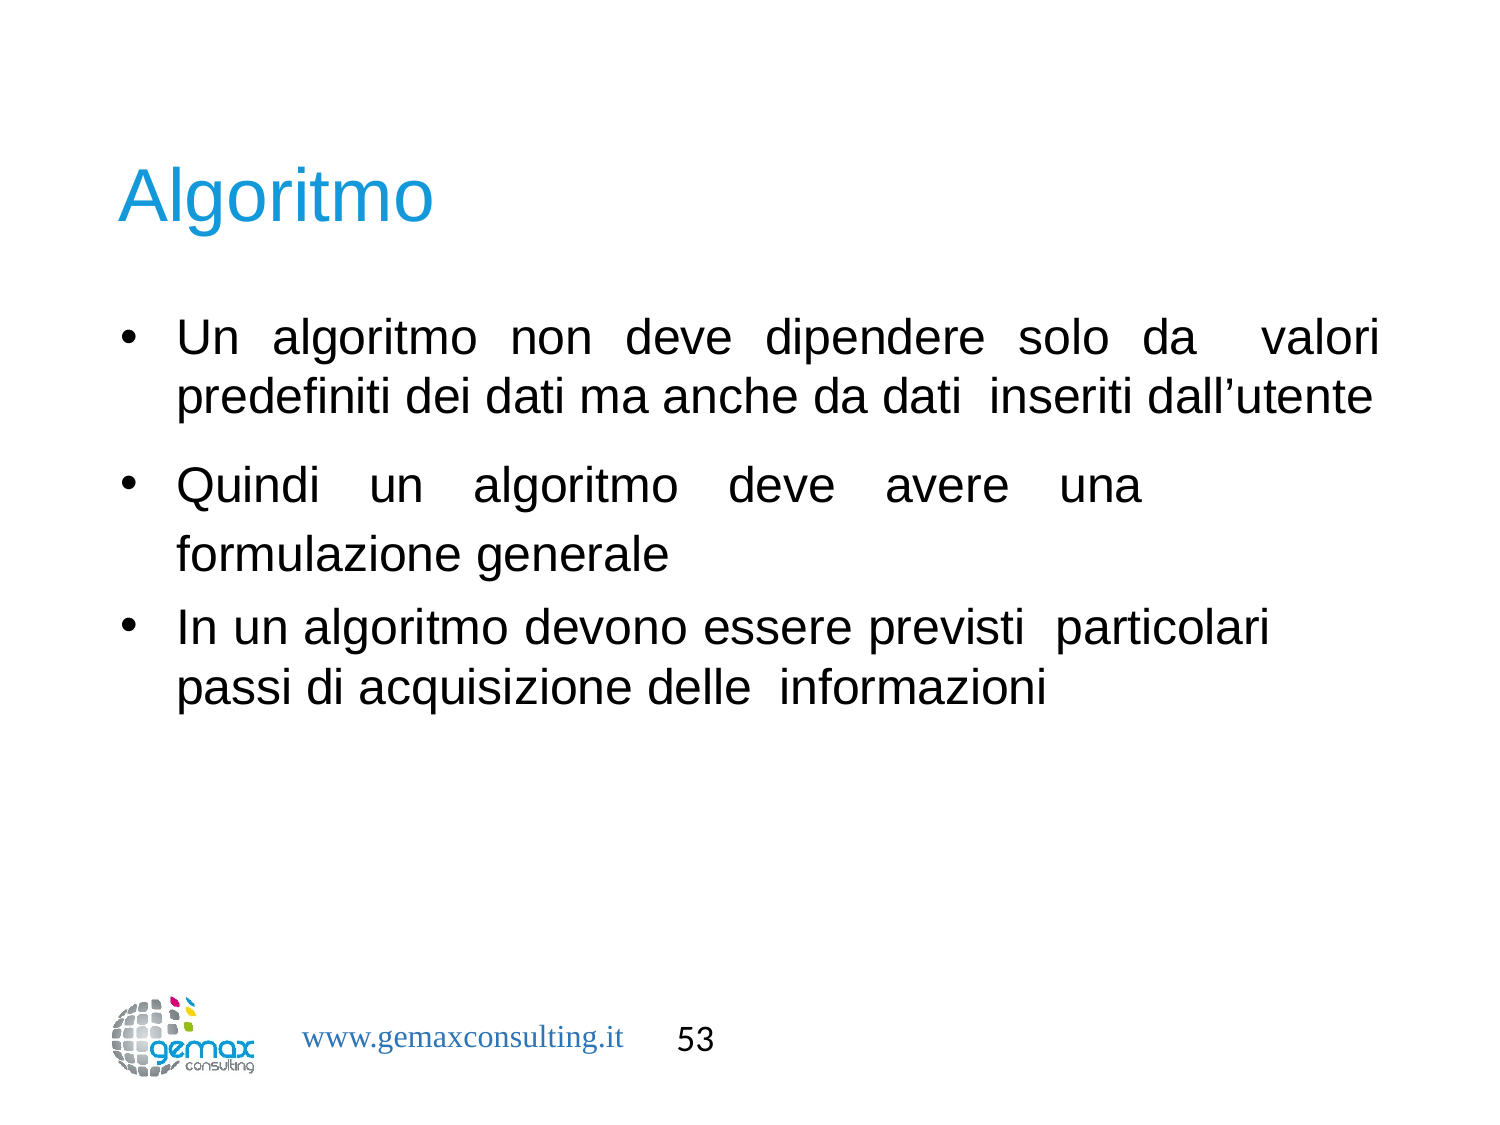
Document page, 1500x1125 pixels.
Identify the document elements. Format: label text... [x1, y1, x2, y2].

title Algoritmo [103, 59, 1397, 278]
picture [103, 1014, 262, 1083]
list Un algoritmo non deve dipendere solo da valori predefiniti dei dati ma anche da dati inseriti dall’utente Quindi un algoritmo deve avere una formulazione generale In un algoritmo devono essere previsti particolari passi di acquisizione delle informazioni [103, 299, 1397, 1014]
slide_number 53 [661, 1006, 793, 1067]
